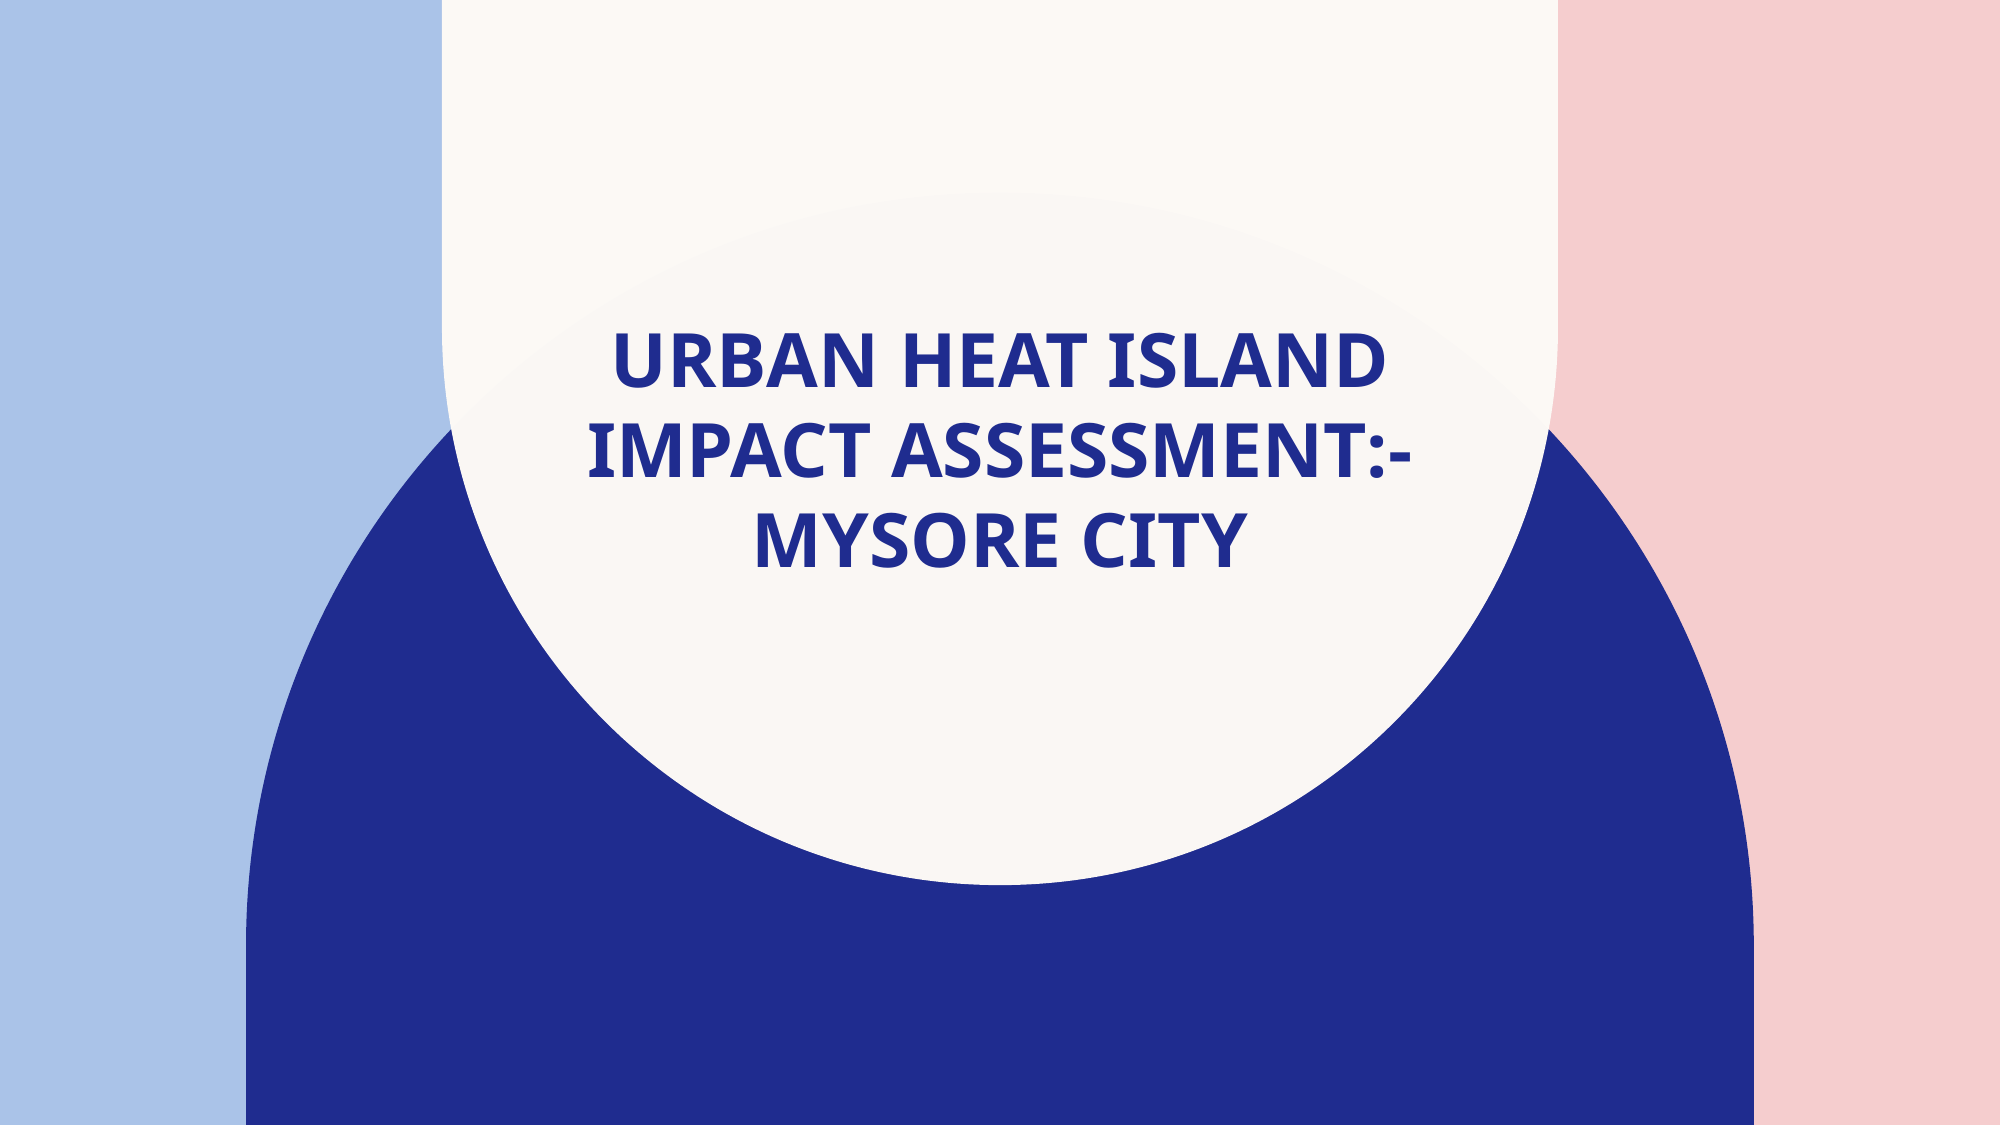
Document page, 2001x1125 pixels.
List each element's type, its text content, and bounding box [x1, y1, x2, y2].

title URBAN HEAT ISLAND IMPACT ASSESSMENT:- MYSORE CITY [475, 132, 1525, 762]
